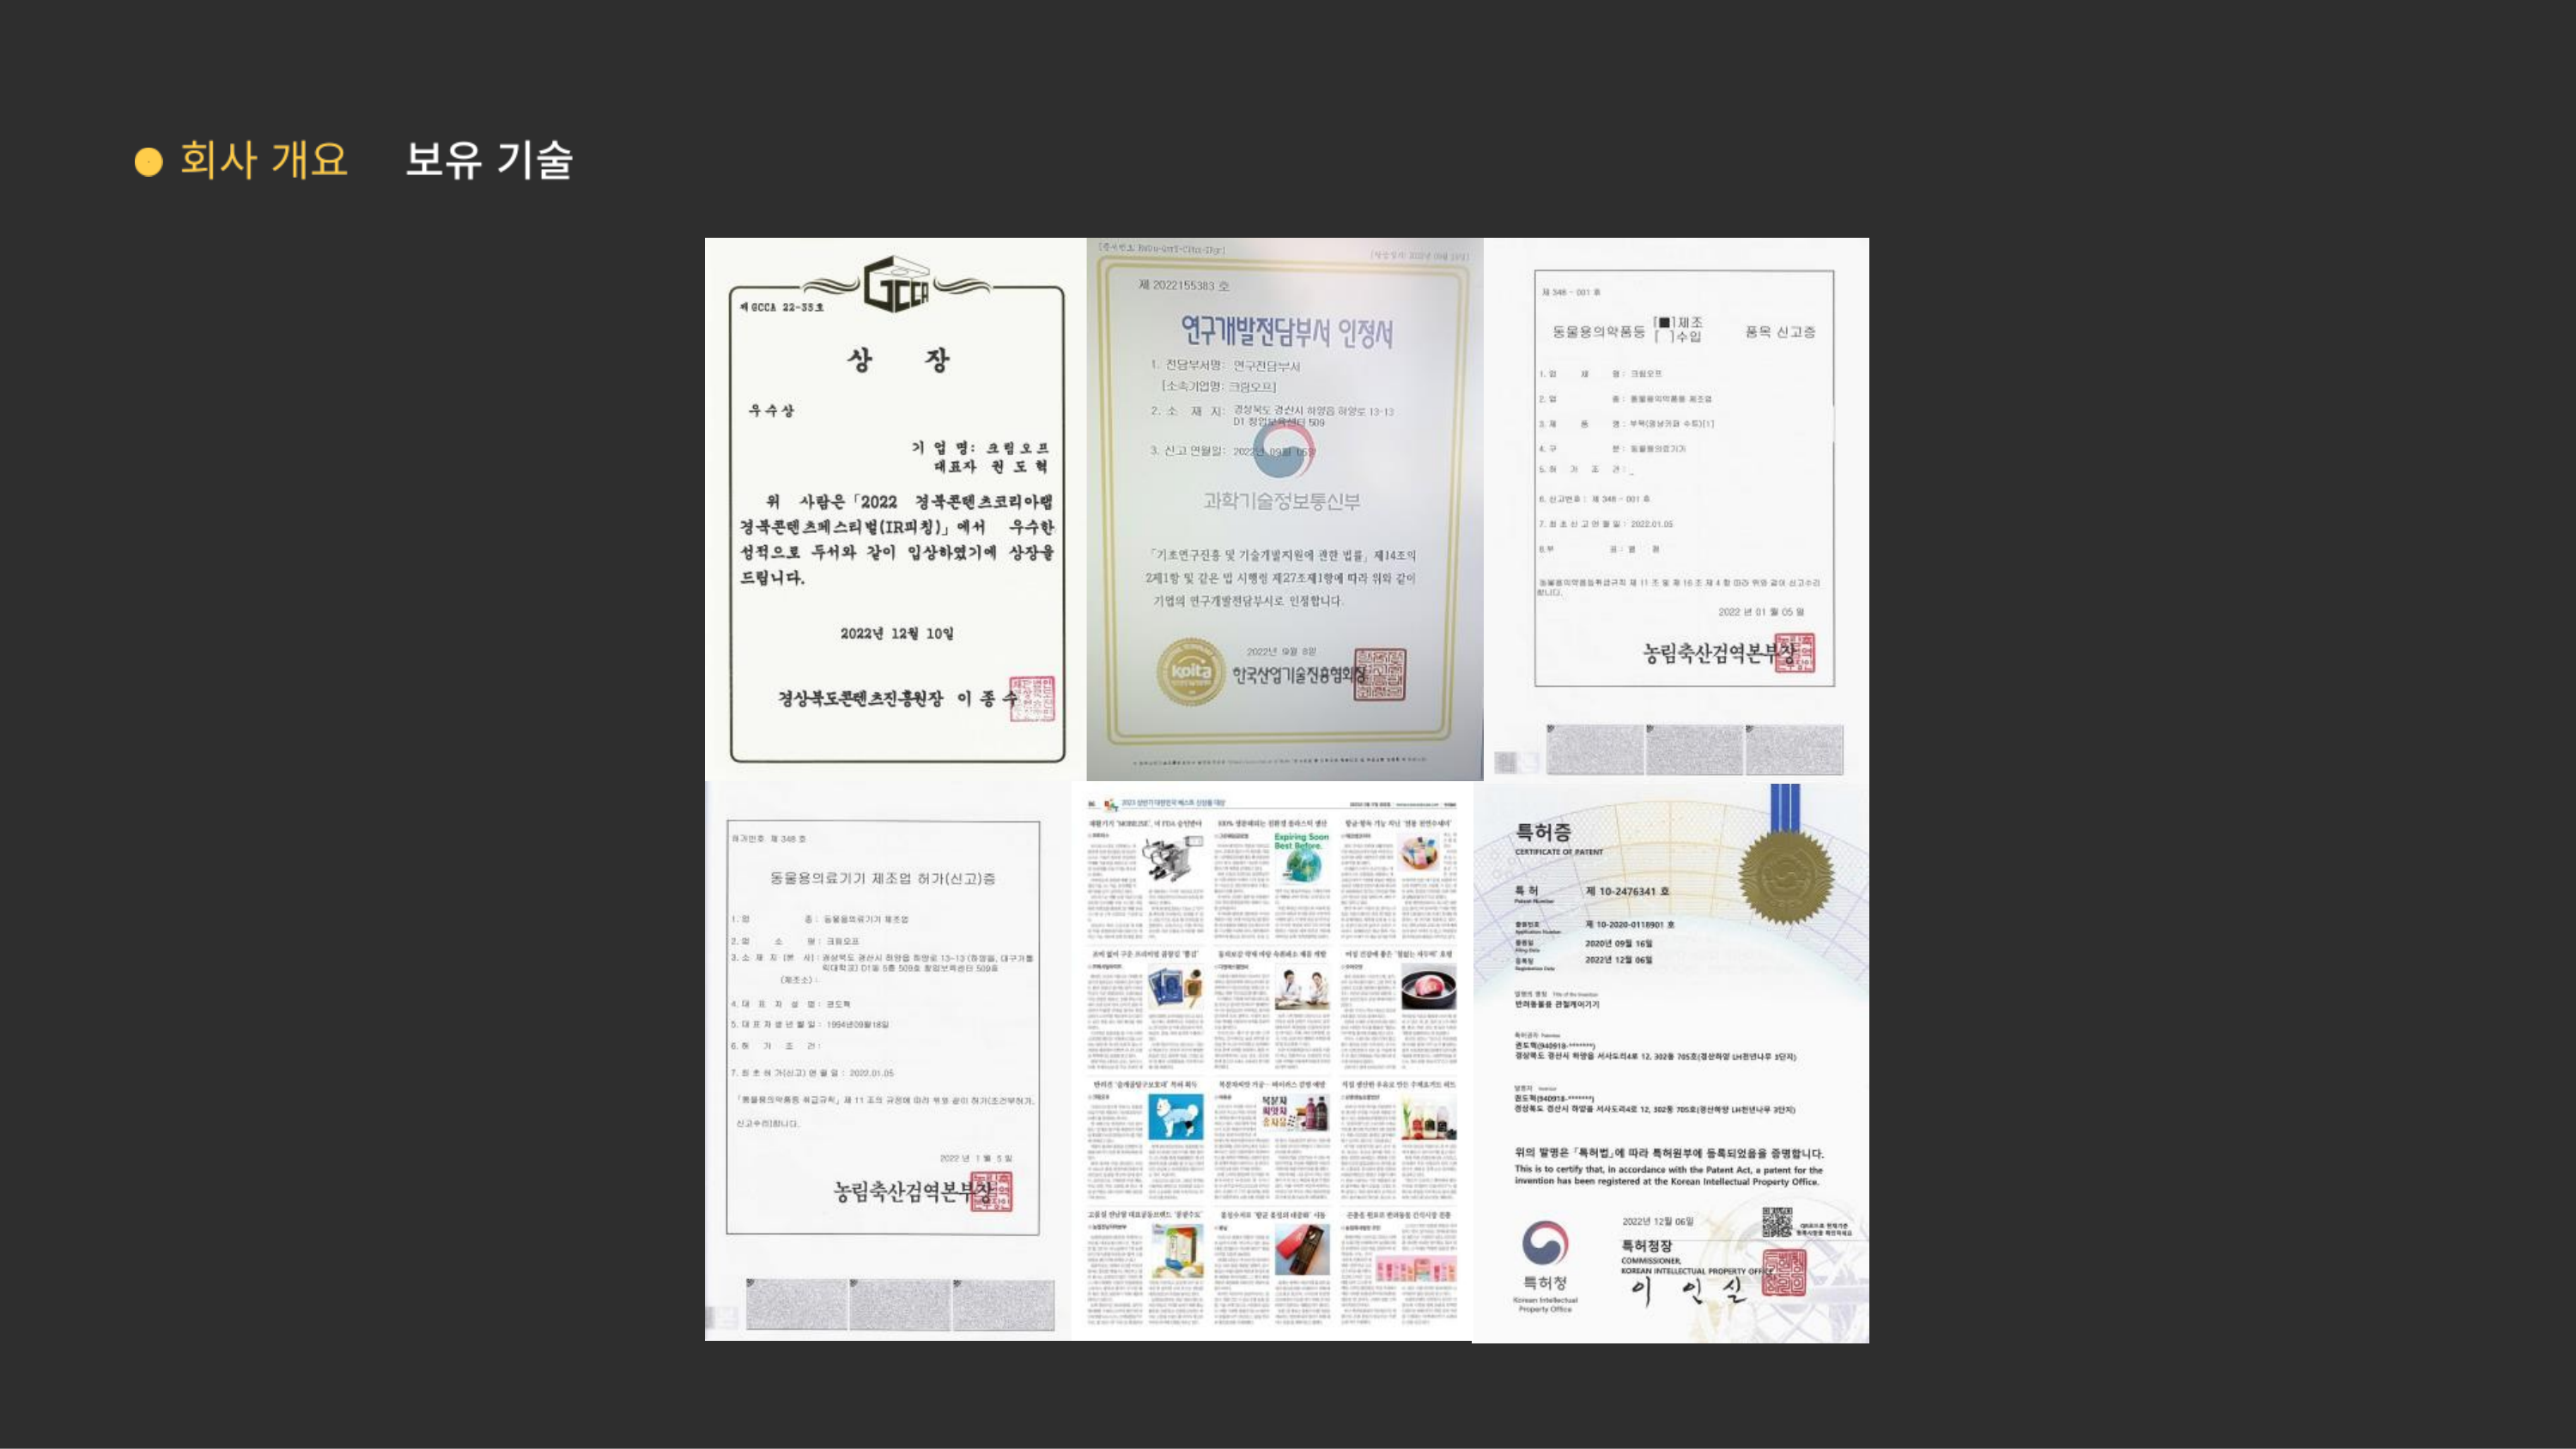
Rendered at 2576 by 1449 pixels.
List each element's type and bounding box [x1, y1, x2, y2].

text_box [135, 114, 616, 232]
text_box [705, 238, 1869, 1343]
